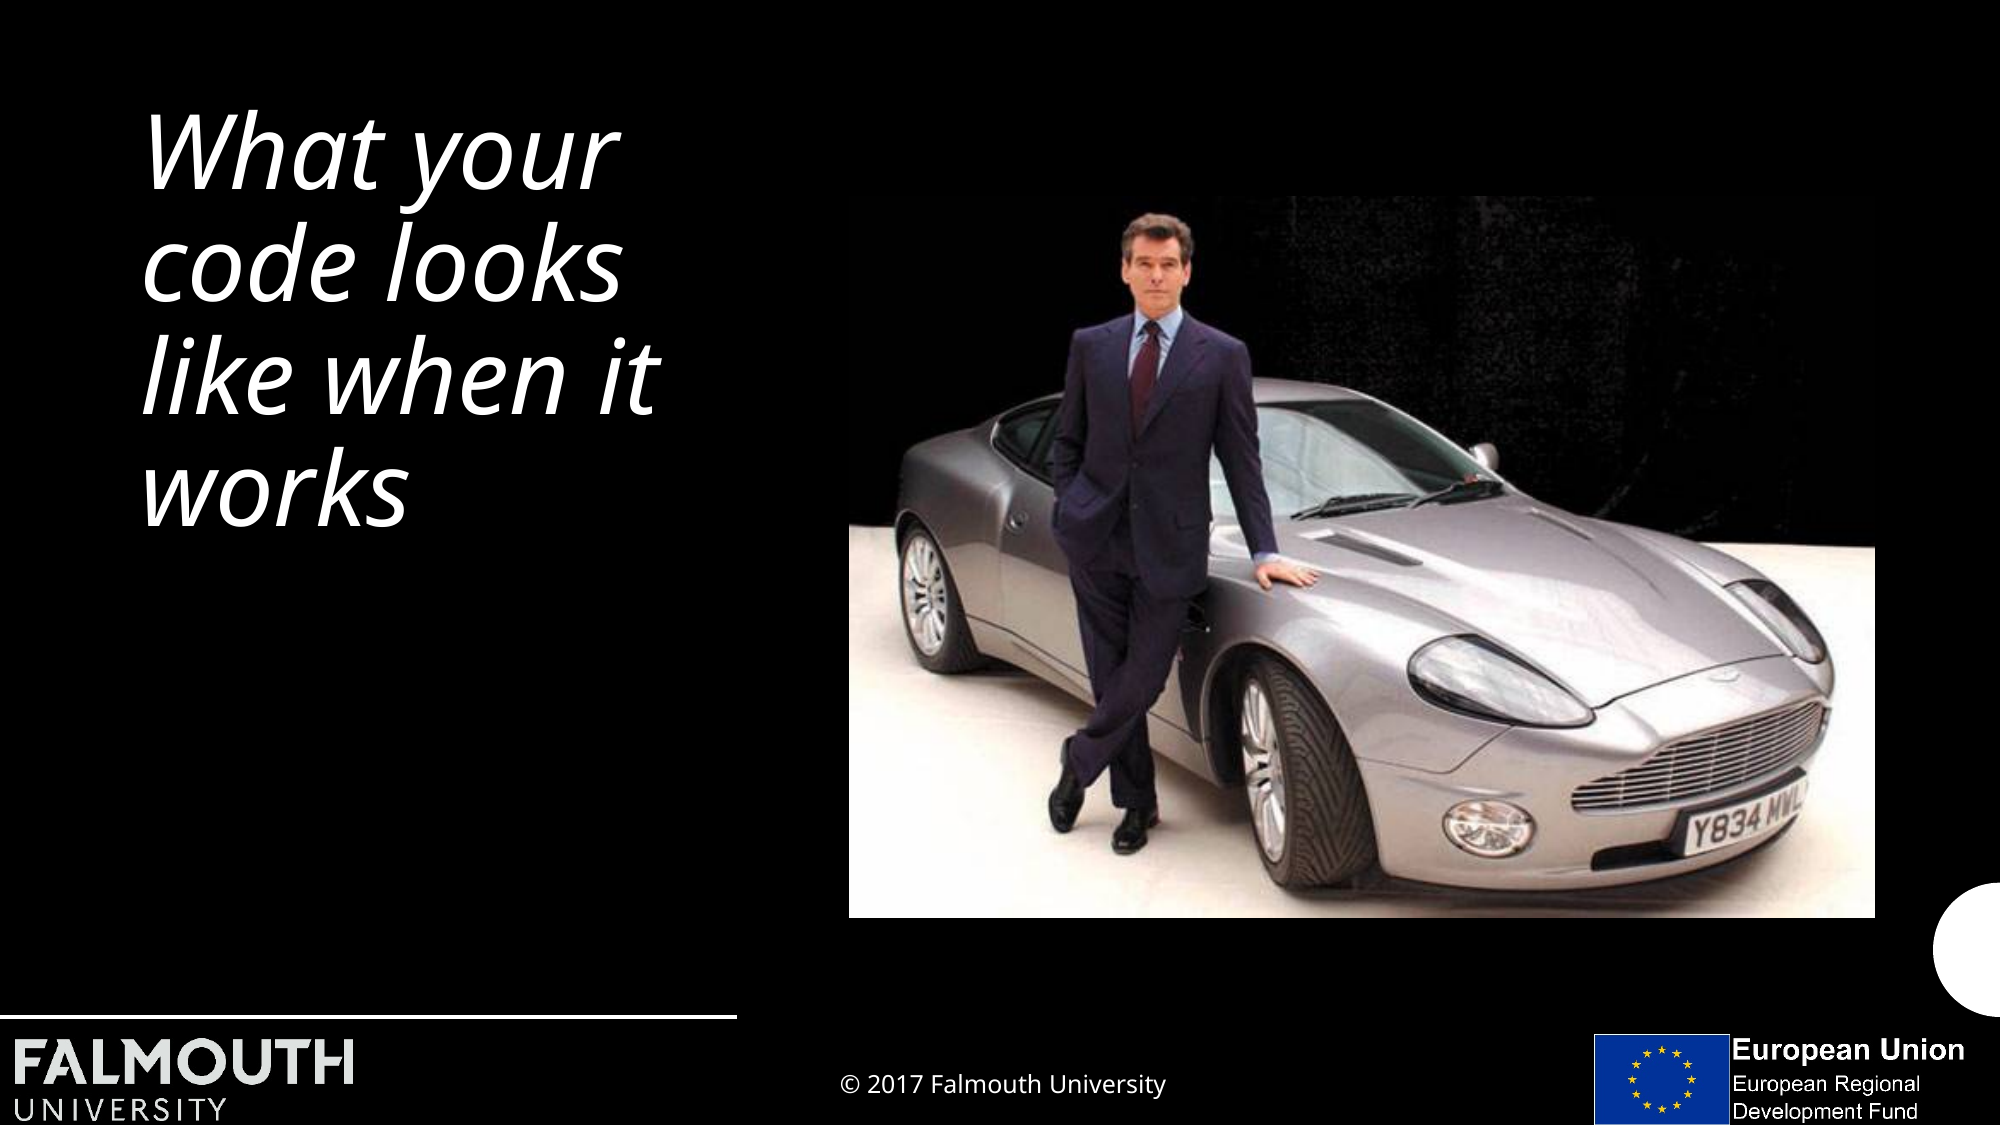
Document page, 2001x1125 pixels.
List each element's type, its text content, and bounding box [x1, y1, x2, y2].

picture [1594, 1034, 2000, 1125]
title What your code looks like when it works [125, 91, 754, 905]
picture [15, 1038, 353, 1121]
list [849, 196, 1875, 918]
